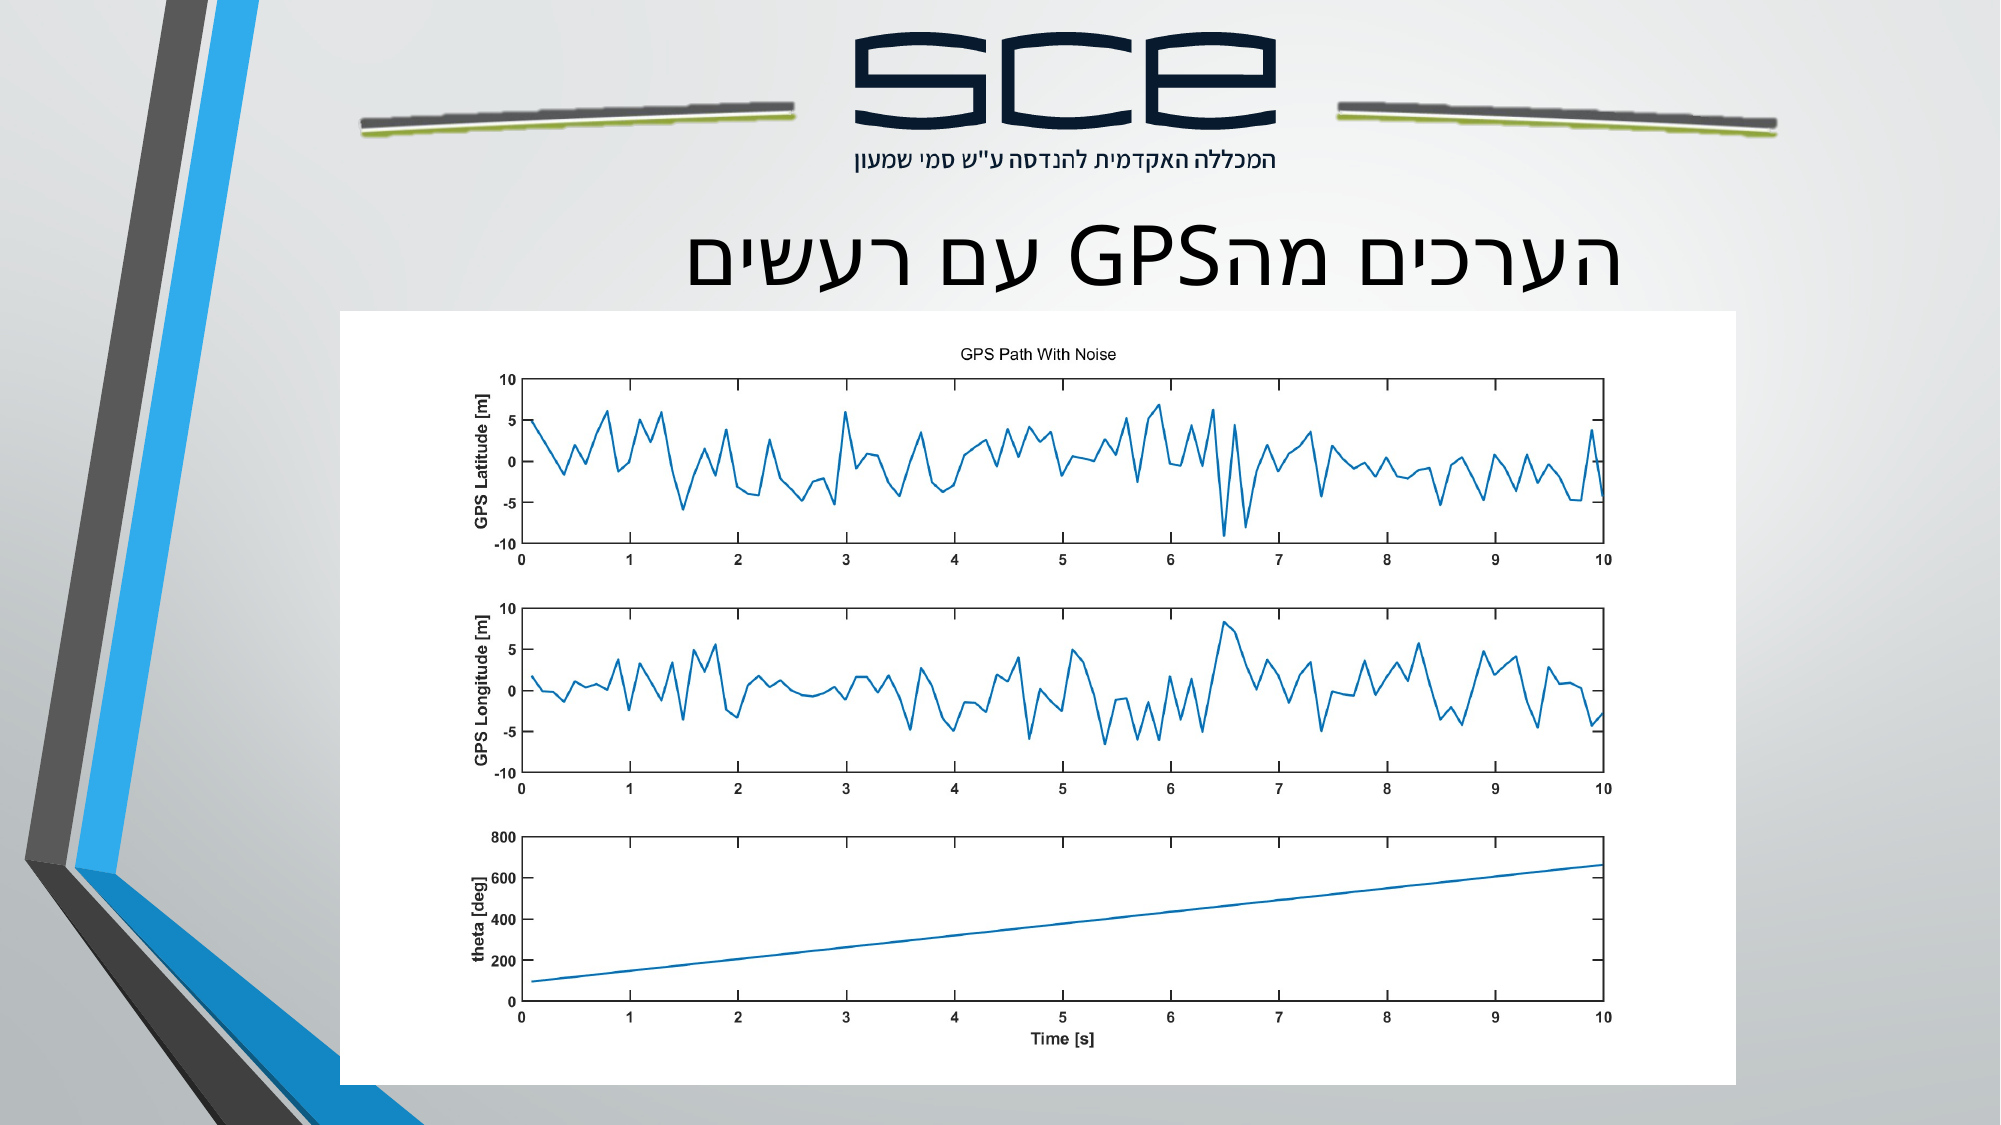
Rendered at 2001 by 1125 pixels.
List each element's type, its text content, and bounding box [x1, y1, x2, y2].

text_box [340, 22, 1790, 183]
picture [340, 311, 1736, 1085]
title הערכים מהGPS עם רעשים [381, 172, 1929, 332]
